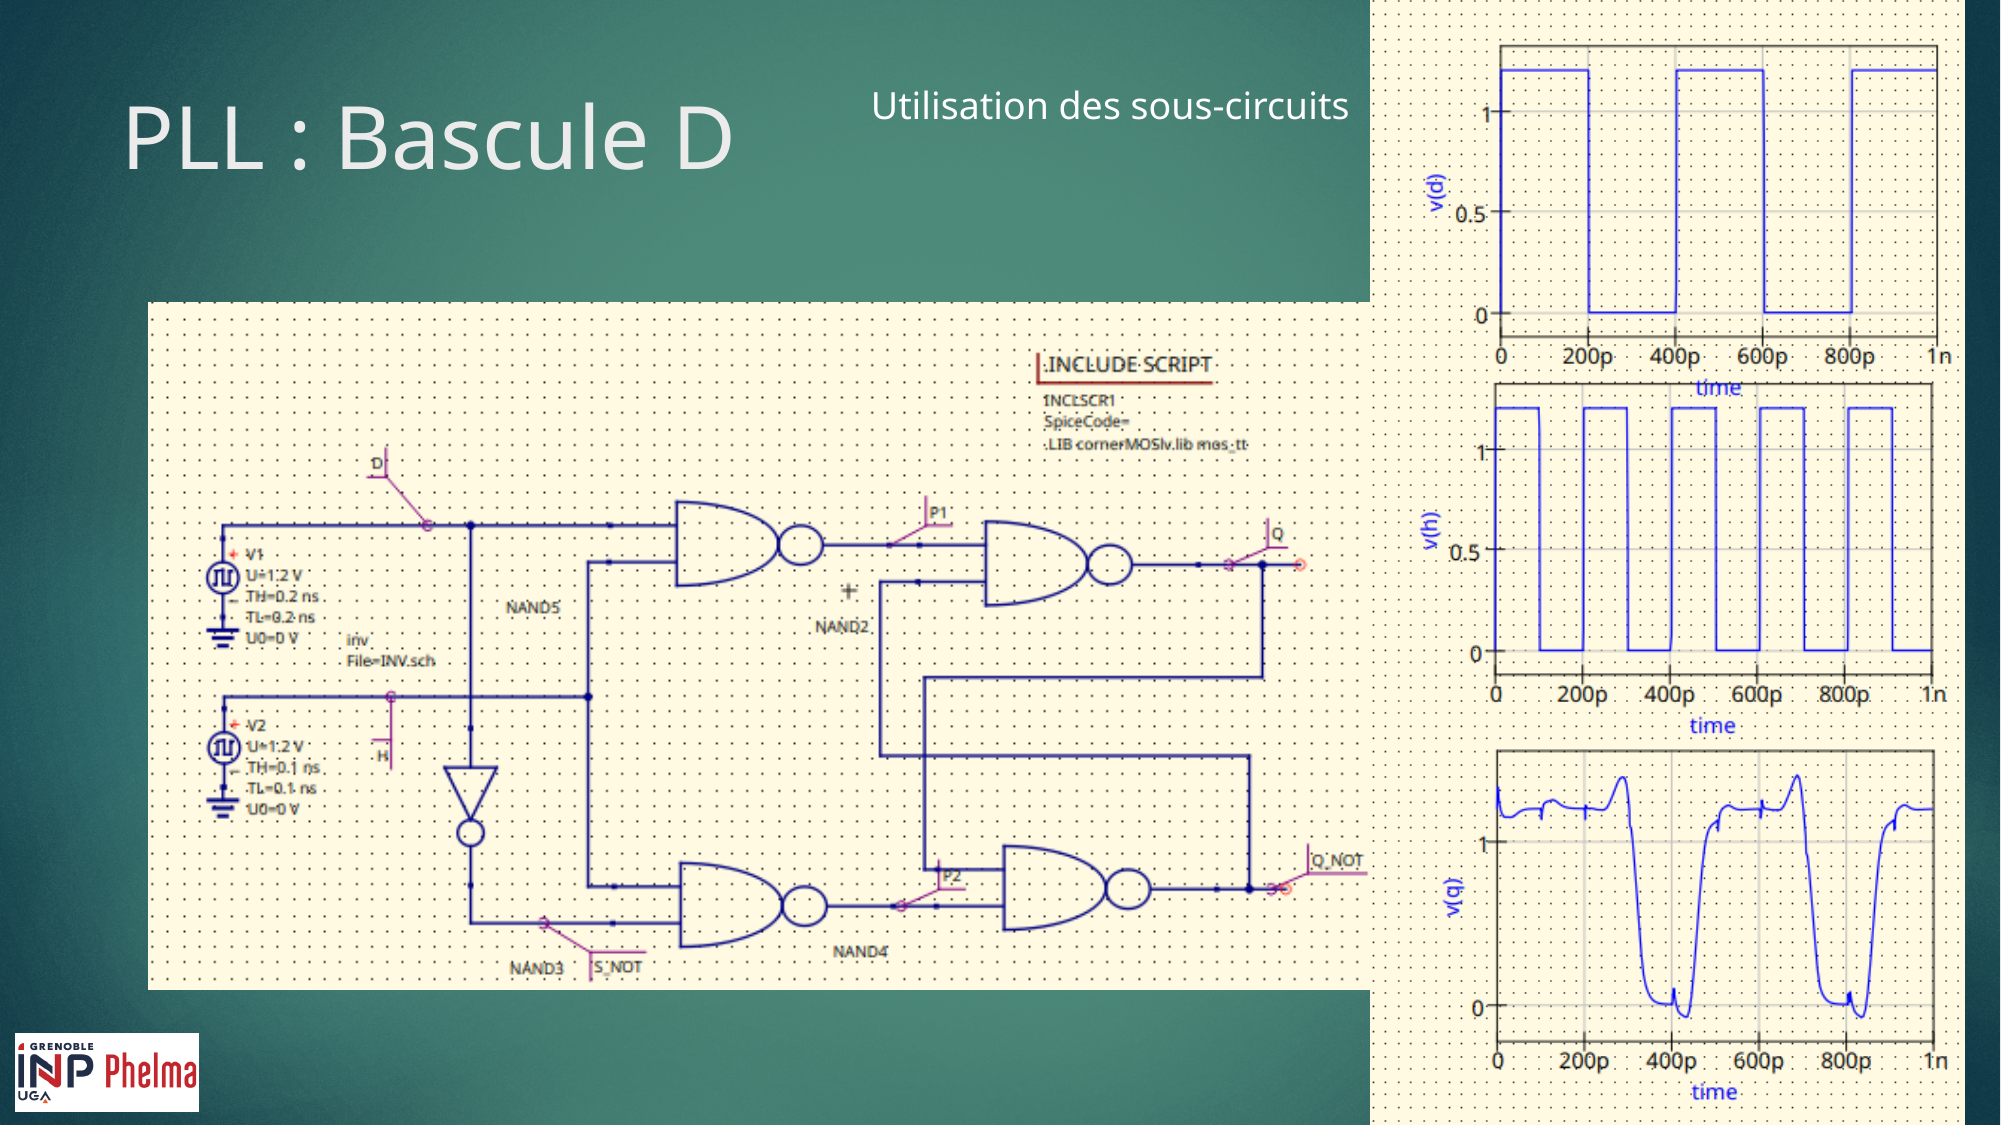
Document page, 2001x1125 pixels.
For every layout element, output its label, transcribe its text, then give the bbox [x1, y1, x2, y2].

title PLL : Bascule D [106, 74, 1364, 304]
picture [0, 0, 1965, 1125]
text_box Utilisation des sous-circuits [855, 74, 1364, 225]
